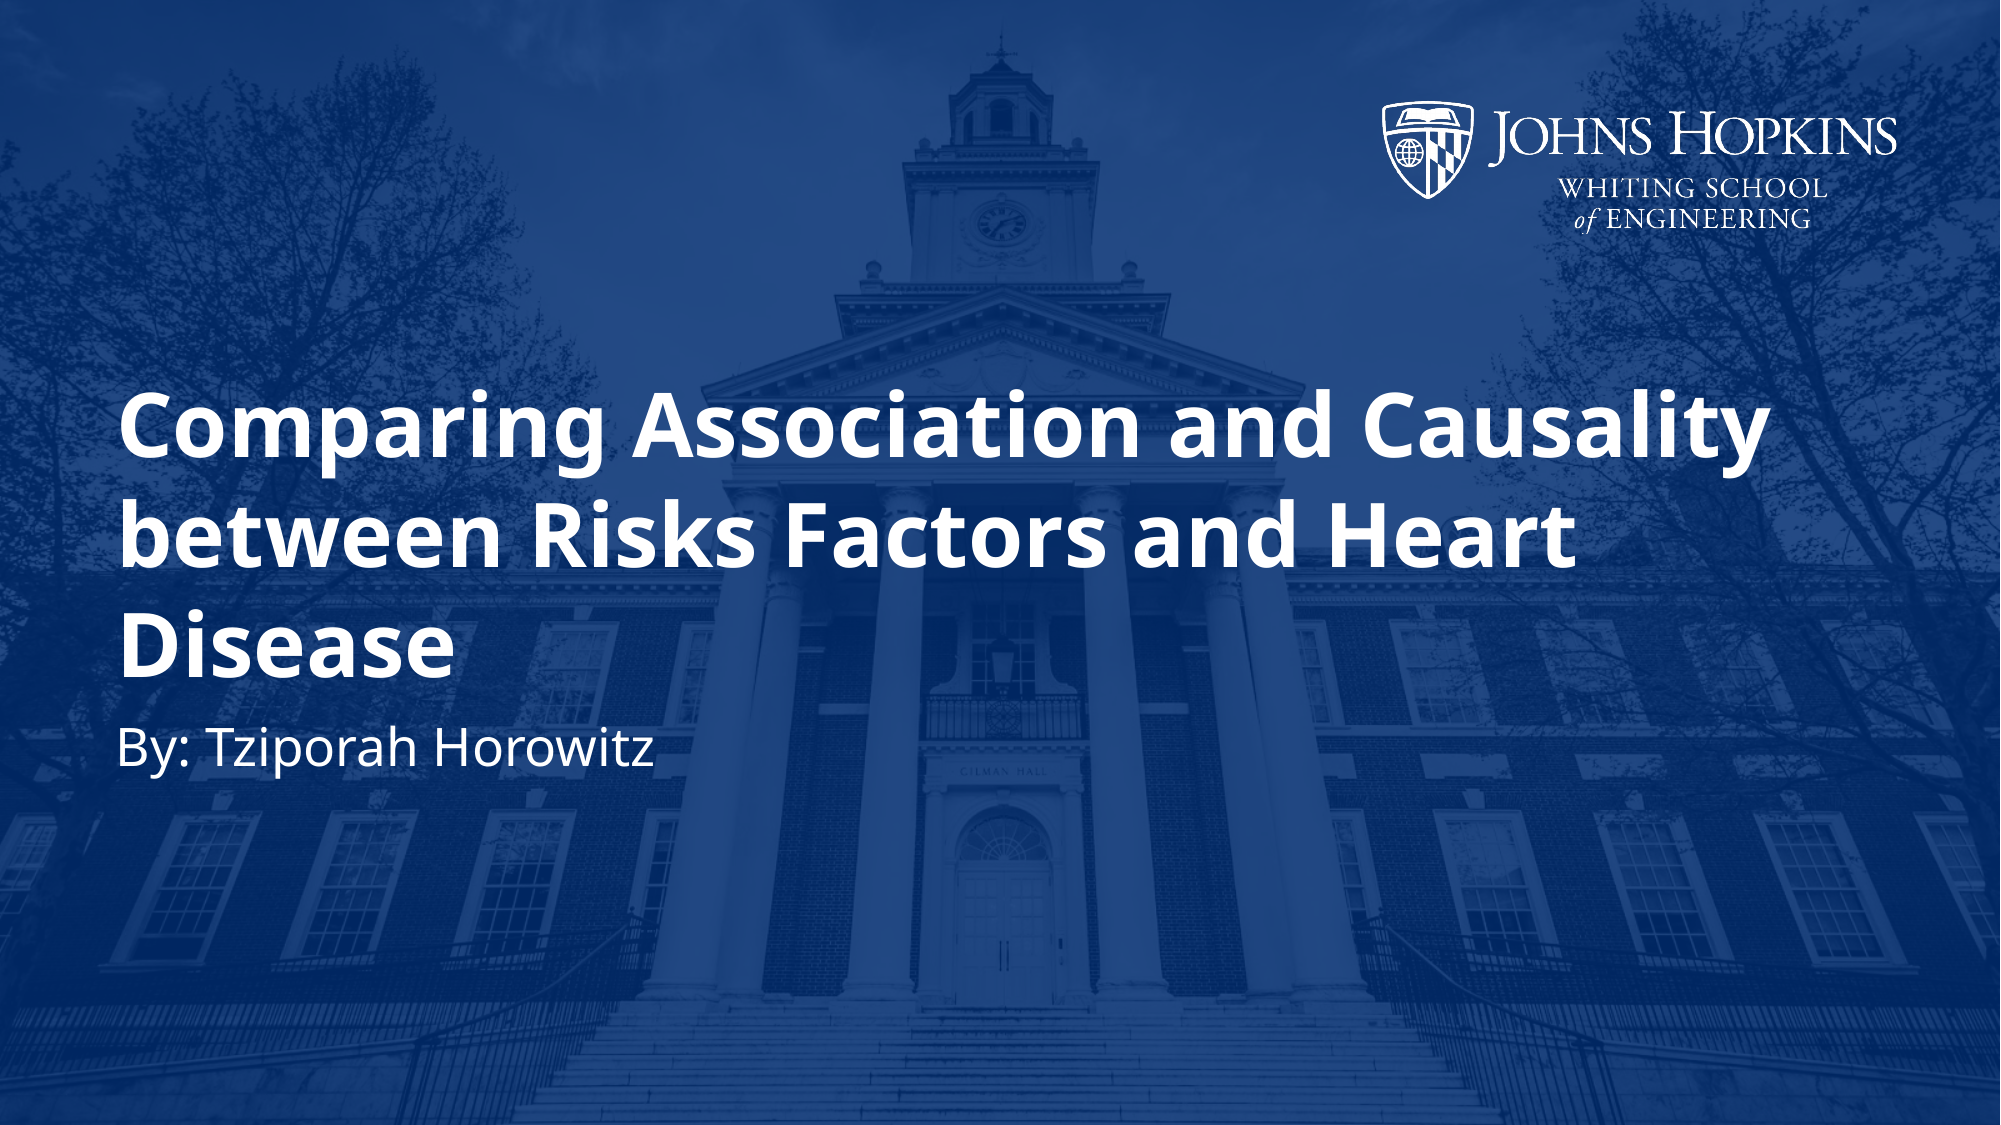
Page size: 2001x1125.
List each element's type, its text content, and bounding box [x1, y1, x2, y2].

list By: Tziporah Horowitz [101, 707, 1899, 788]
title Comparing Association and Causality between Risks Factors and Heart Disease [101, 361, 1897, 707]
picture [1377, 97, 1898, 234]
